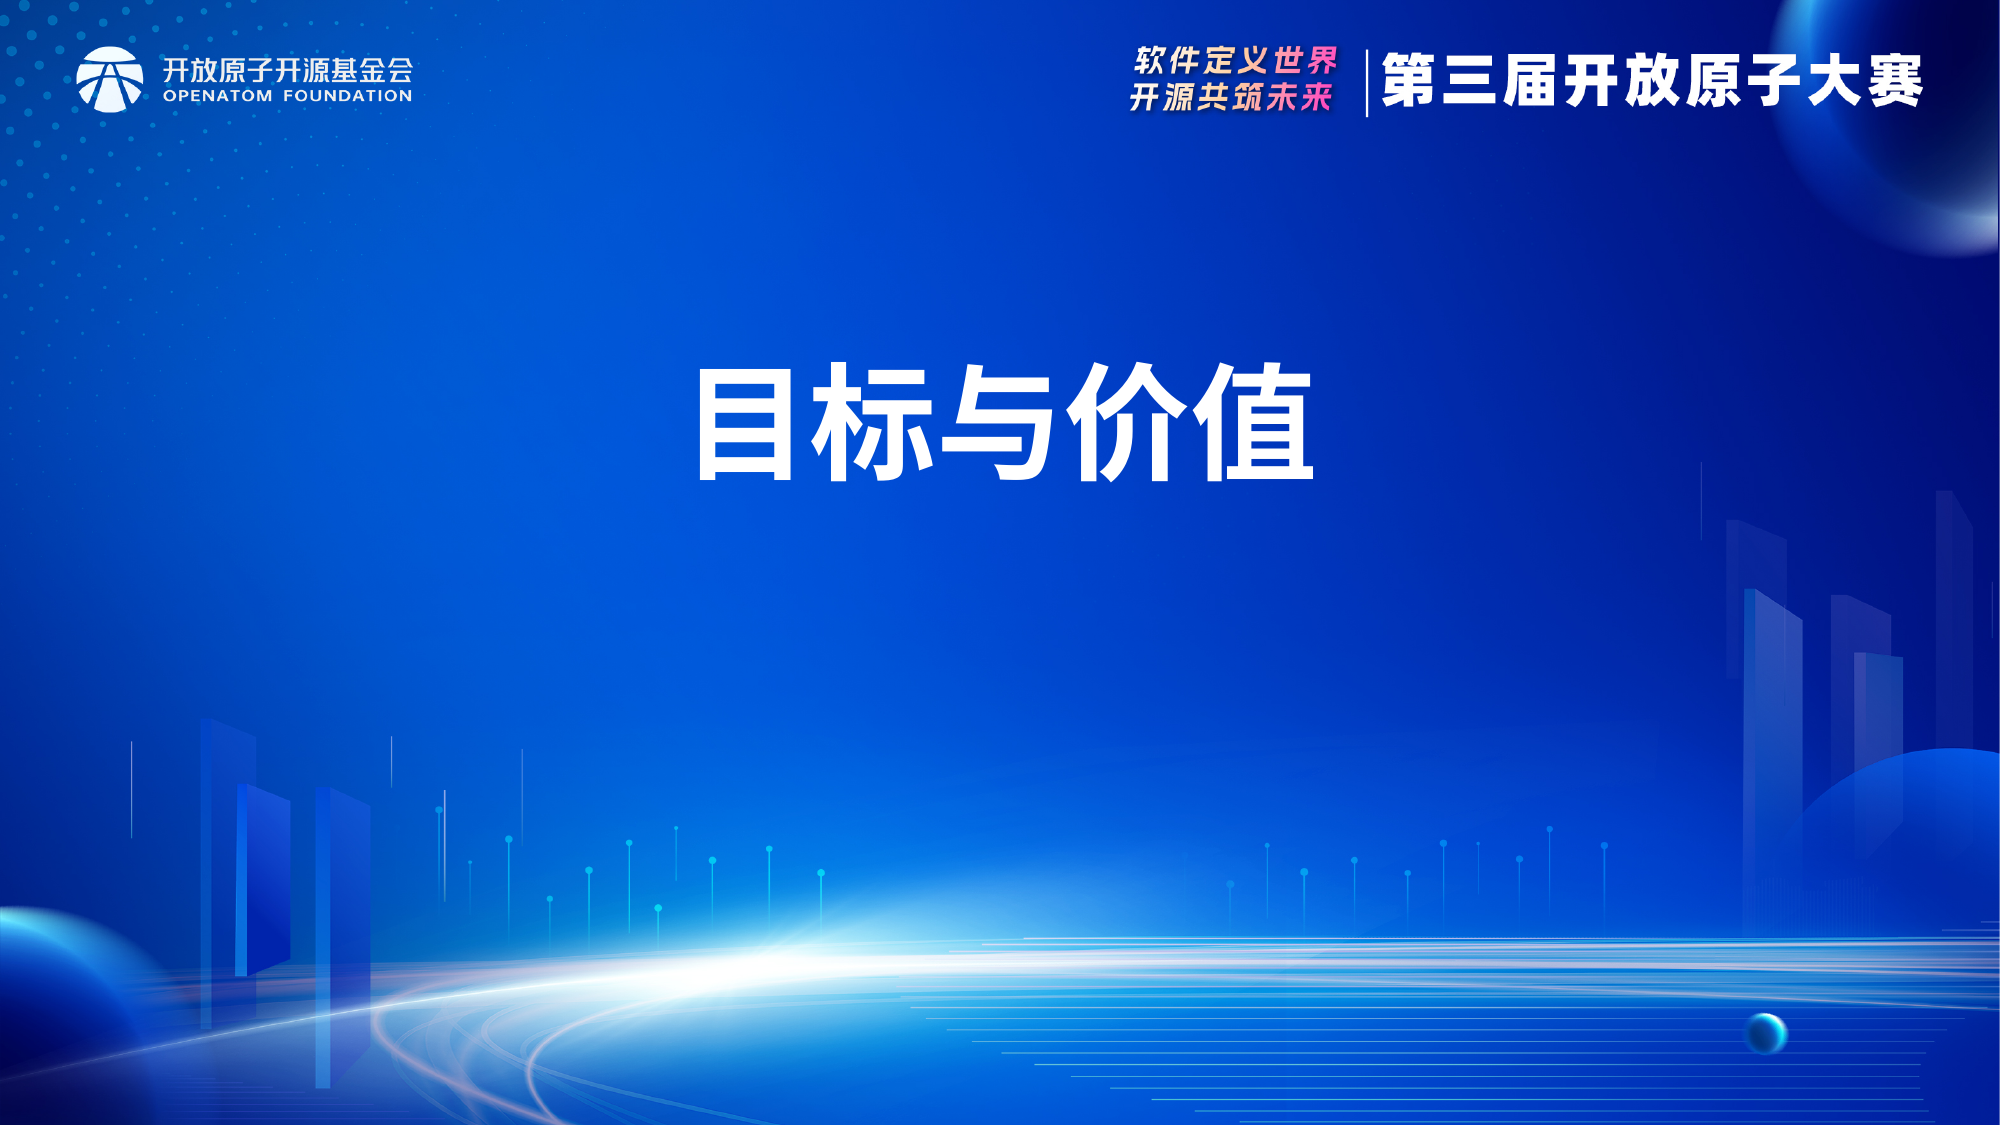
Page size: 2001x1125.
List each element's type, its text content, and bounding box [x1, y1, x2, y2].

picture [0, 0, 2000, 1125]
text_box 目标与价值 [531, 335, 1468, 503]
